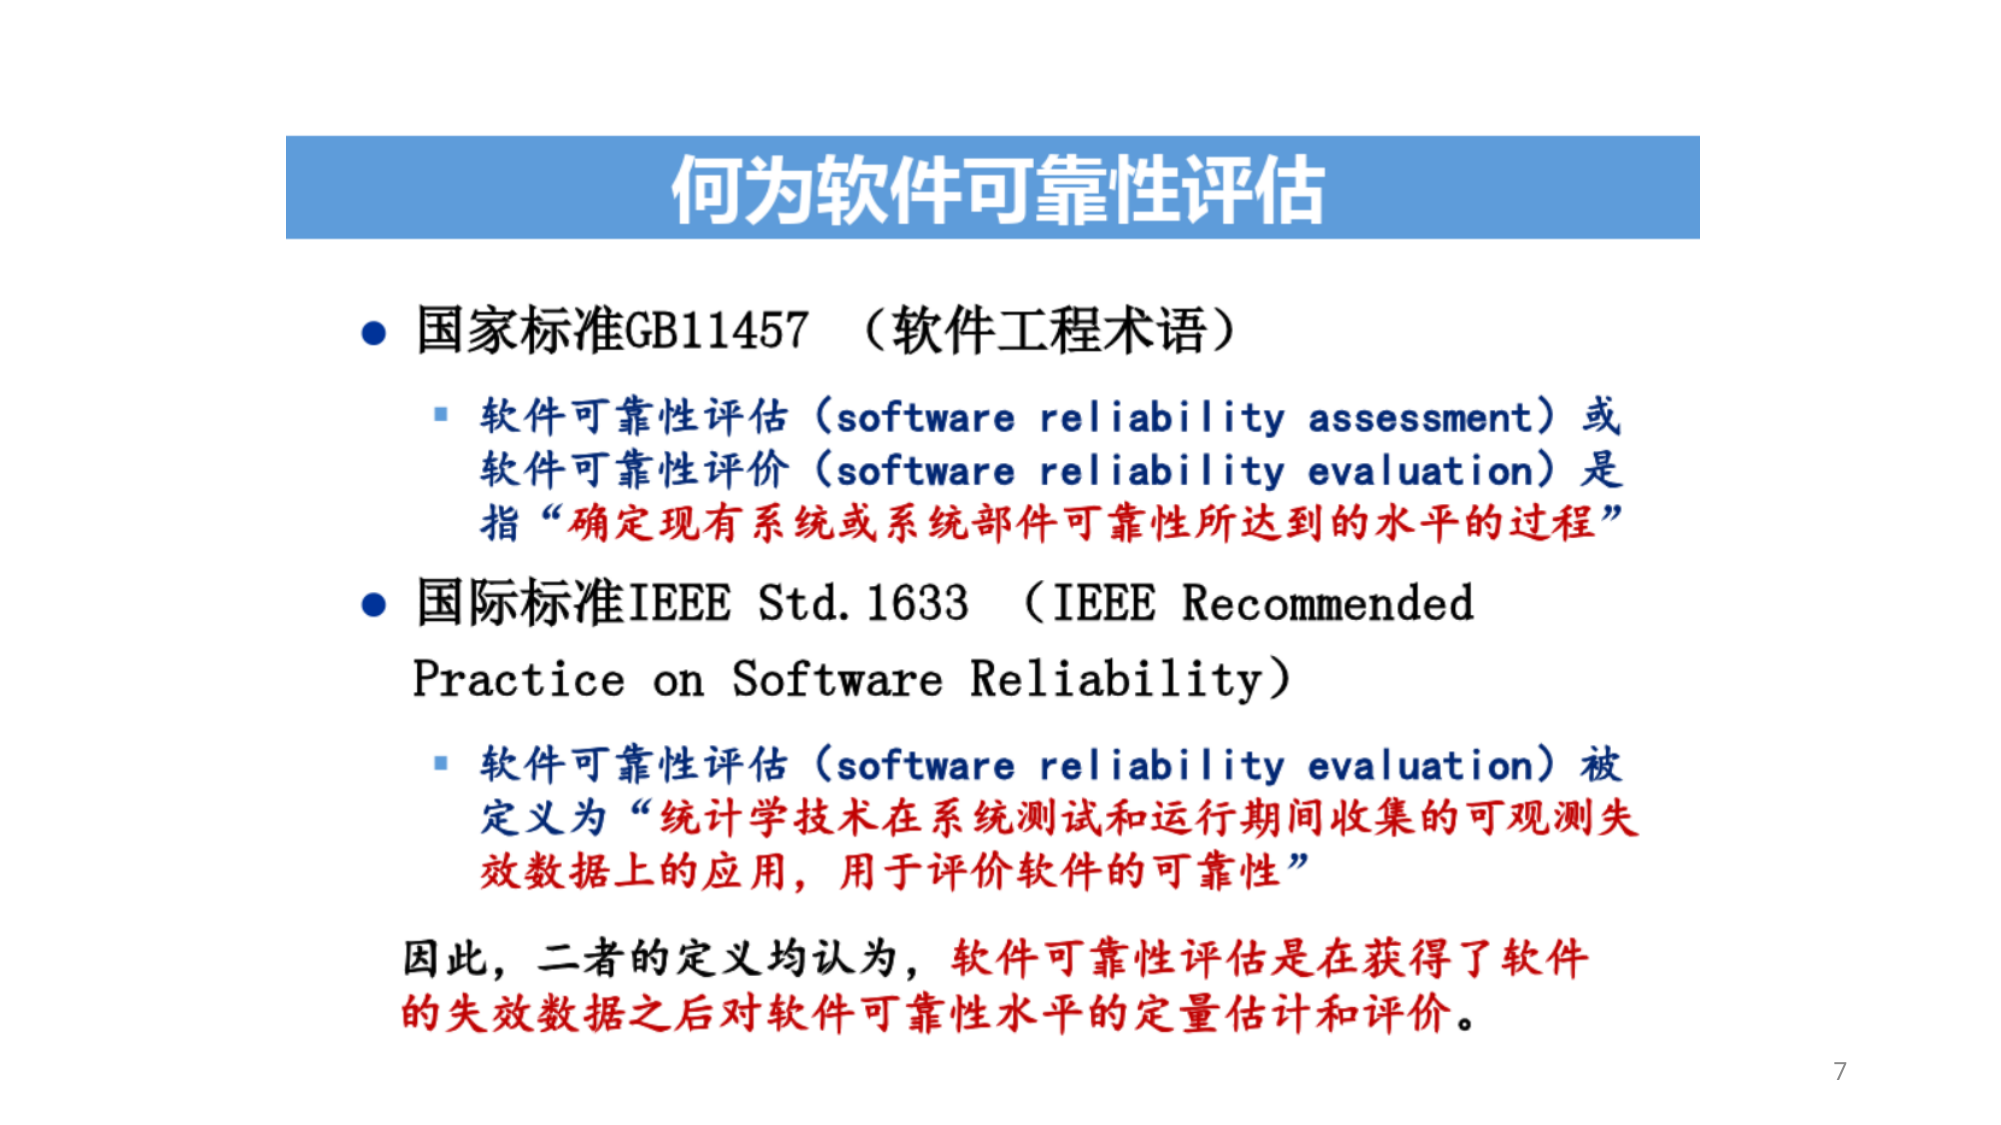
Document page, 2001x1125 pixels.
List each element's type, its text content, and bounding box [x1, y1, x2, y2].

slide_number 7 [1412, 1042, 1863, 1103]
picture [379, 916, 1607, 1052]
picture [286, 125, 1700, 909]
